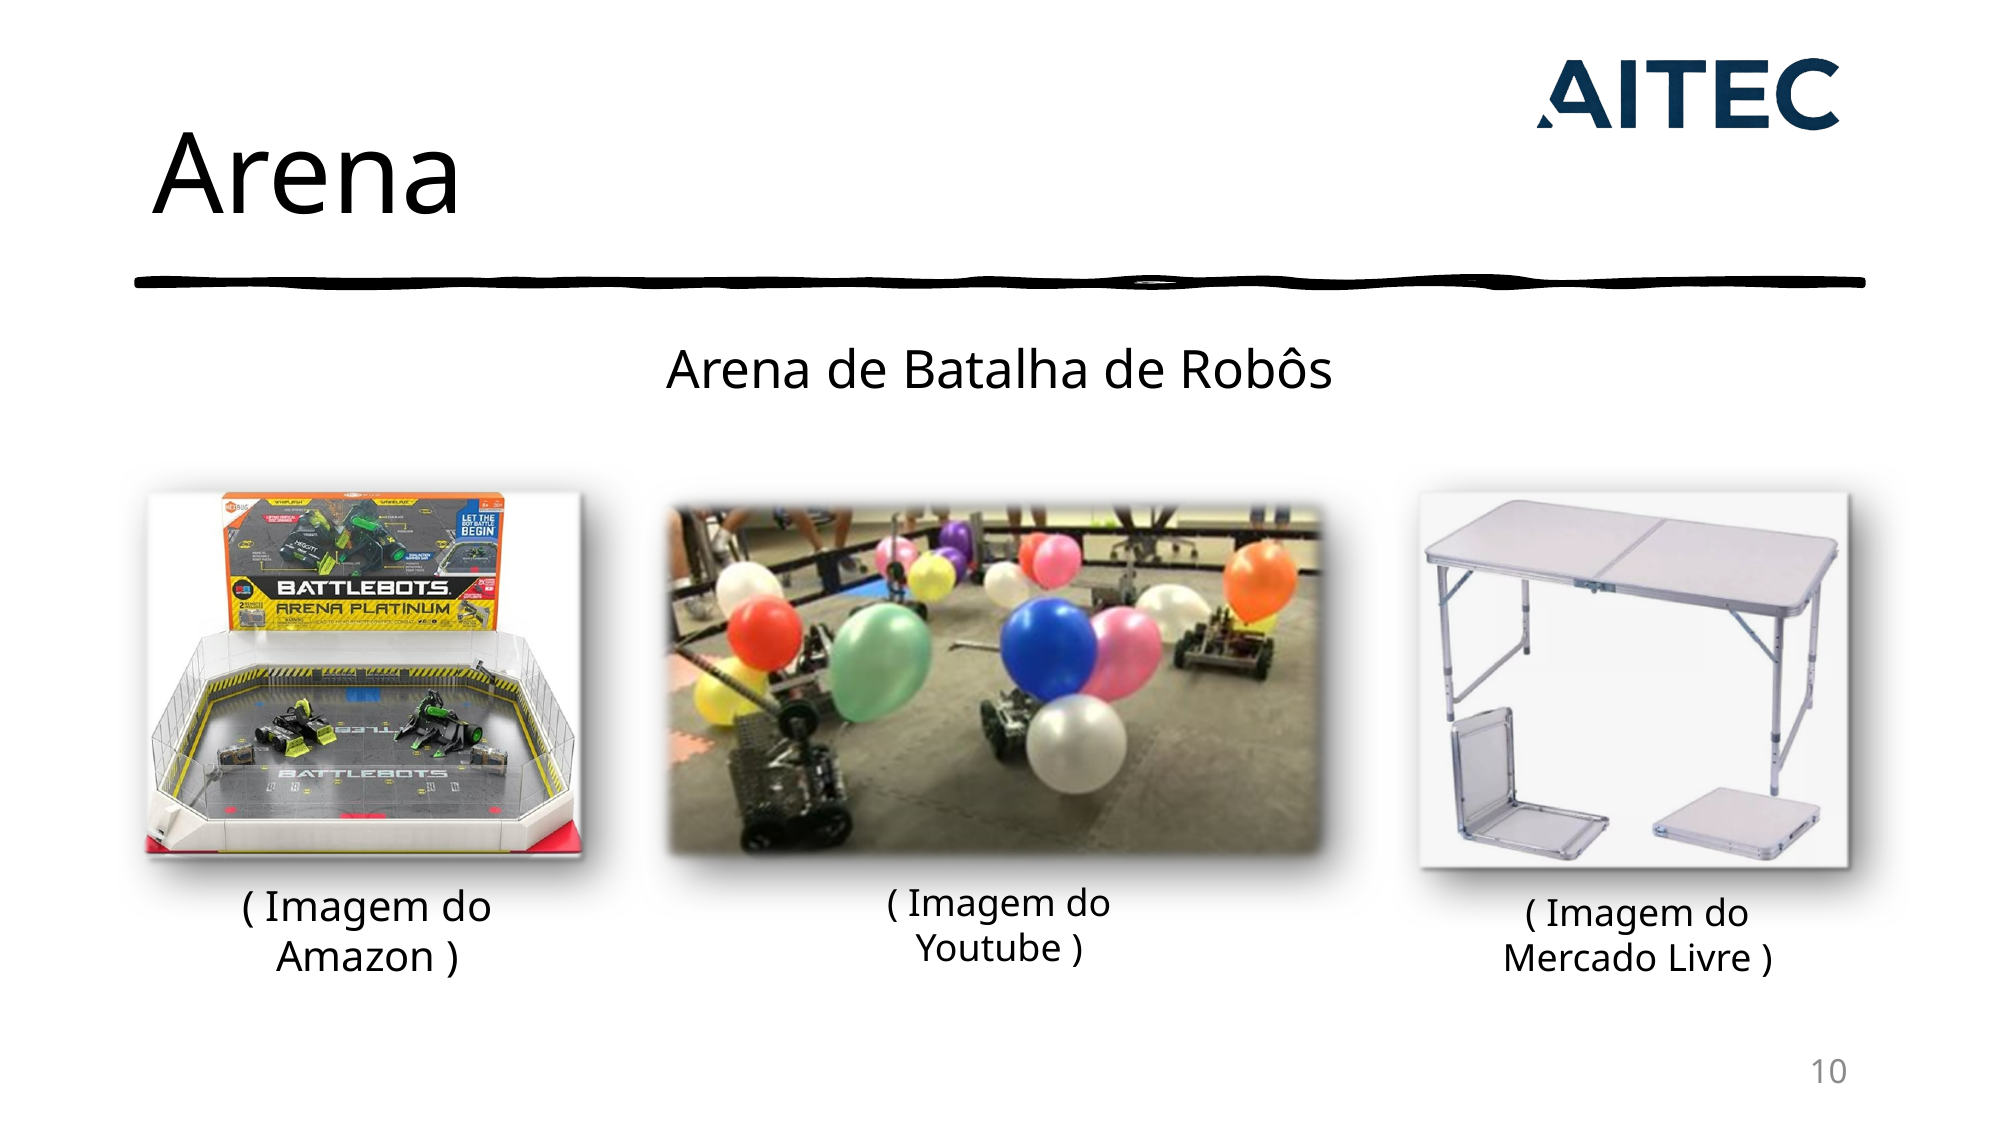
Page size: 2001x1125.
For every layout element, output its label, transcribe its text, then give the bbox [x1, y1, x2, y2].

text_box ( Imagem do Mercado Livre ) [1471, 881, 1804, 987]
text_box ( Imagem do Amazon ) [130, 872, 605, 988]
text_box ( Imagem do Youtube ) [856, 873, 1142, 977]
picture [137, 482, 596, 874]
text_box Arena de Batalha de Robôs [636, 314, 1354, 421]
title Arena [137, 59, 1354, 278]
picture [651, 482, 1348, 873]
slide_number 10 [1412, 1042, 1863, 1103]
picture [1354, 0, 2000, 422]
picture [1412, 485, 1861, 880]
